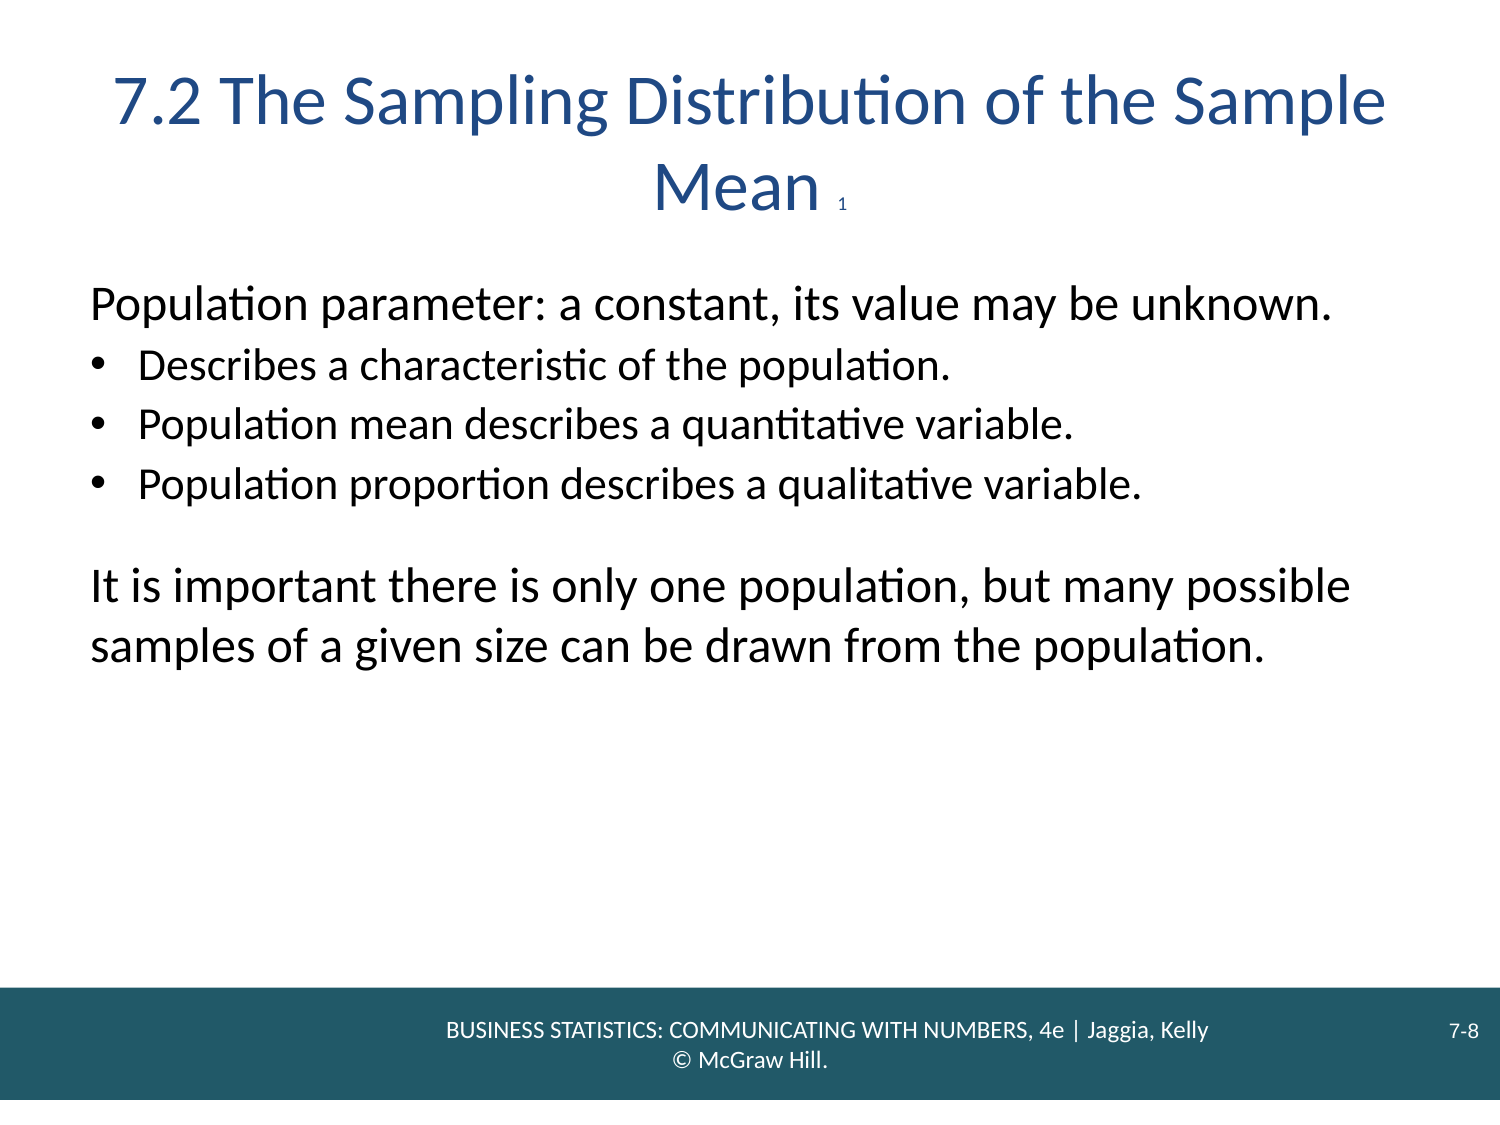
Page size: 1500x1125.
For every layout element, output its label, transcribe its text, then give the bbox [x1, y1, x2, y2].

list It is important there is only one population, but many possible samples of a given size can be drawn from the population. [75, 544, 1425, 950]
list Population parameter: a constant, its value may be unknown. Describes a characteristic of the population. Population mean describes a quantitative variable. Population proportion describes a qualitative variable. [75, 262, 1425, 534]
title 7.2 The Sampling Distribution of the Sample Mean 1 [75, 45, 1425, 233]
